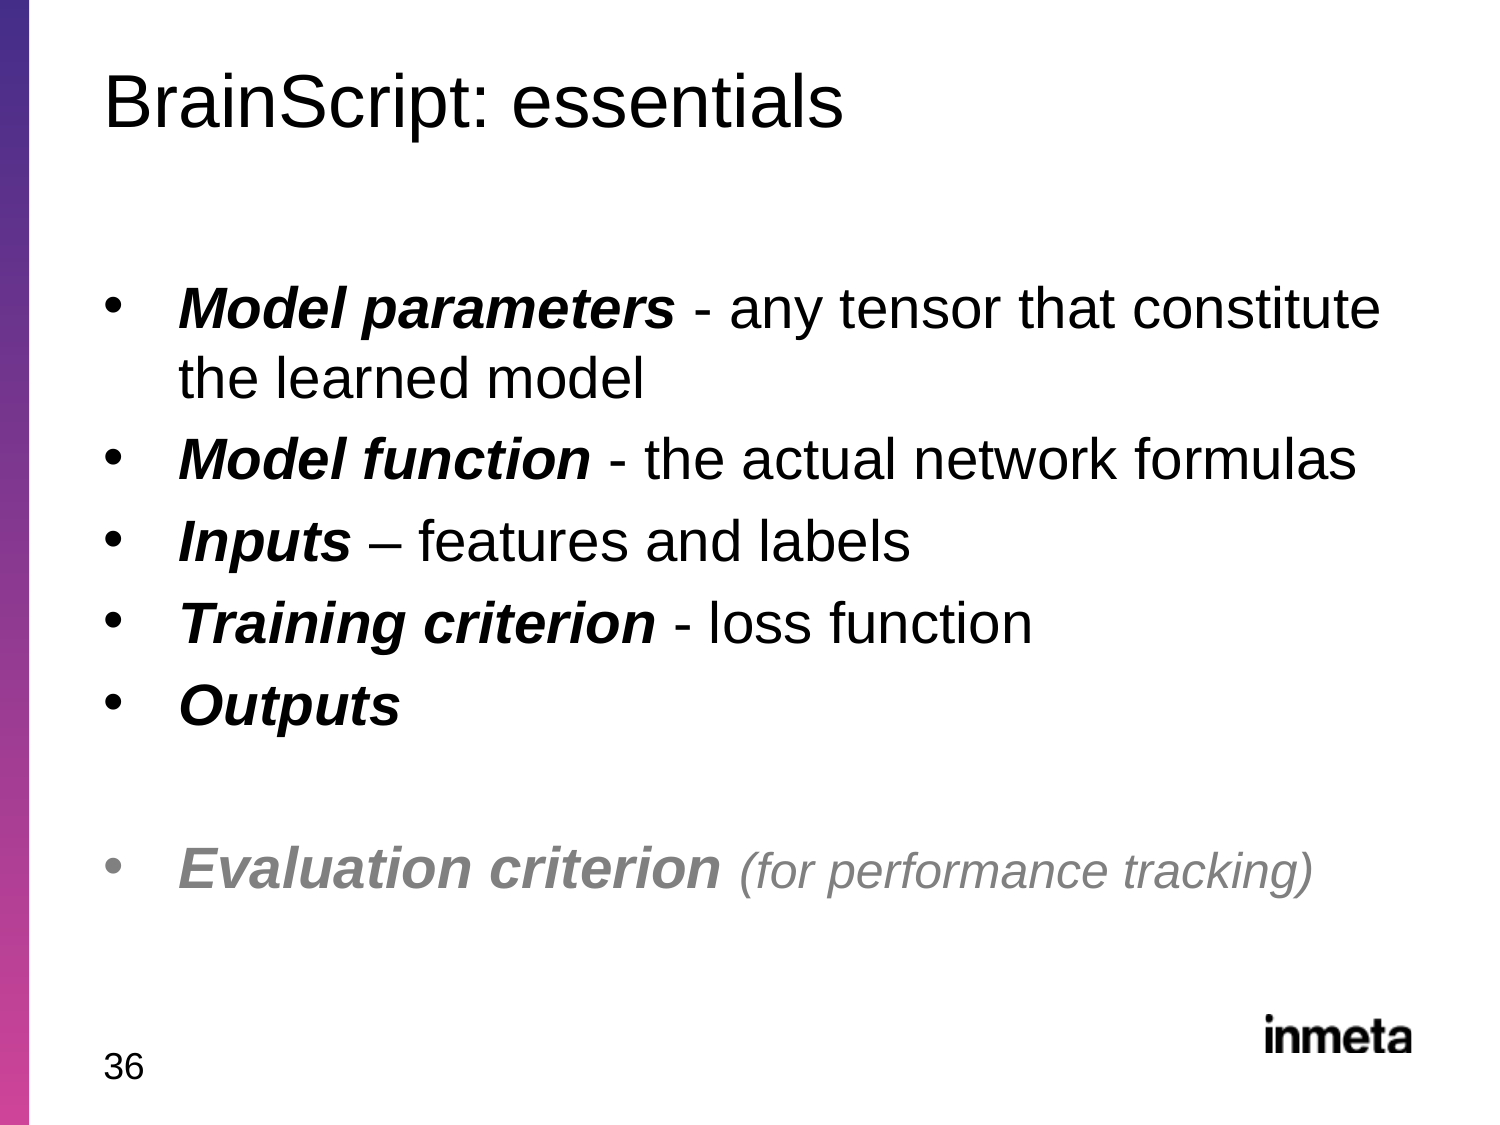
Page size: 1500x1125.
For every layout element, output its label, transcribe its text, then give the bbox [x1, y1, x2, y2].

title BrainScript: essentials [88, 45, 1412, 233]
slide_number 36 [88, 1034, 439, 1095]
list Model parameters - any tensor that constitute the learned model Model function - the actual network formulas Inputs – features and labels Training criterion - loss function Outputs Evaluation criterion (for performance tracking) [88, 262, 1412, 1005]
